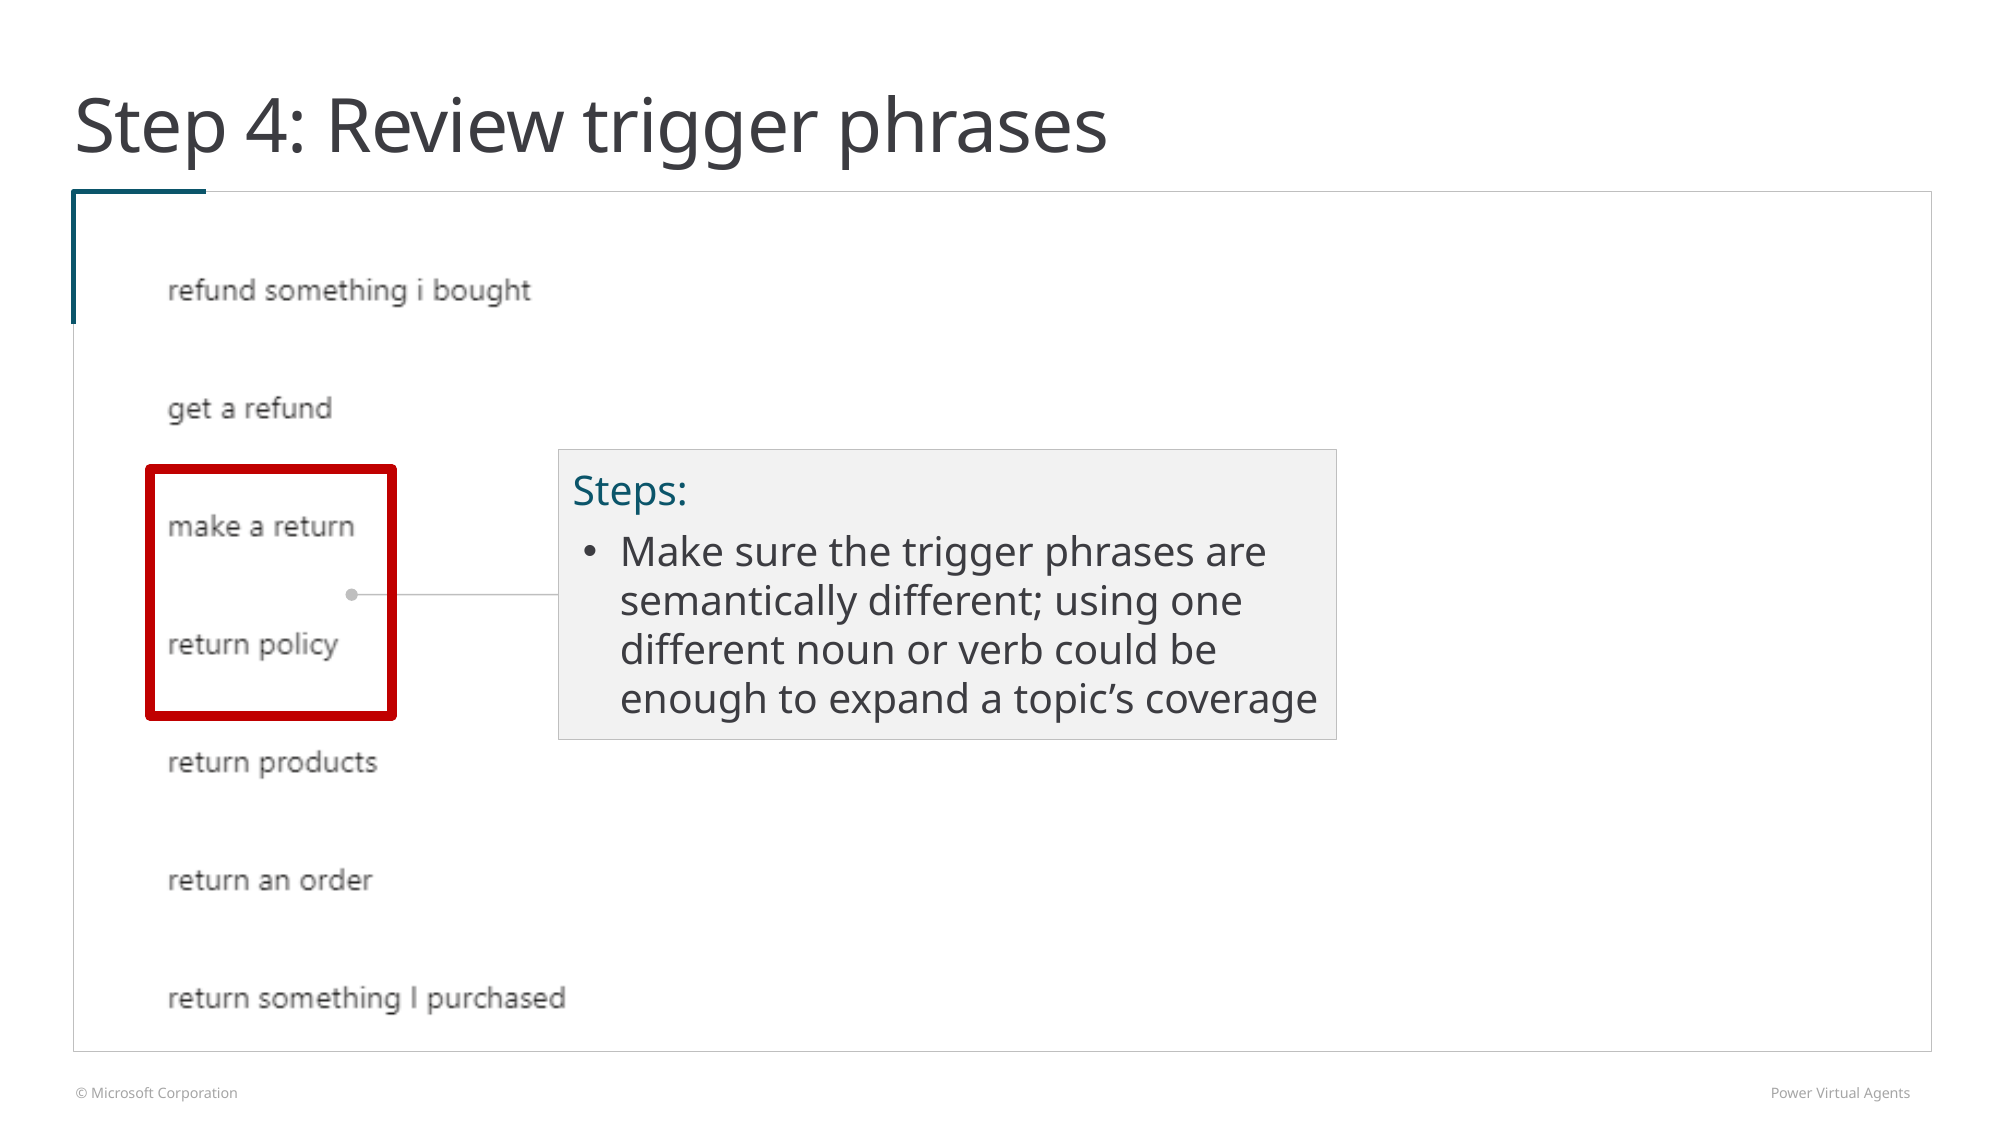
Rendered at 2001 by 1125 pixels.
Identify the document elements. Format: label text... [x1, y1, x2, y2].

text_box [73, 191, 206, 325]
picture [129, 236, 724, 1047]
title Step 4: Review trigger phrases [74, 101, 1930, 168]
text_box Steps: Make sure the trigger phrases are semantically different; using one different noun or verb could be enough to expand a topic’s coverage [724, 449, 1337, 740]
text_box [73, 191, 1932, 1052]
